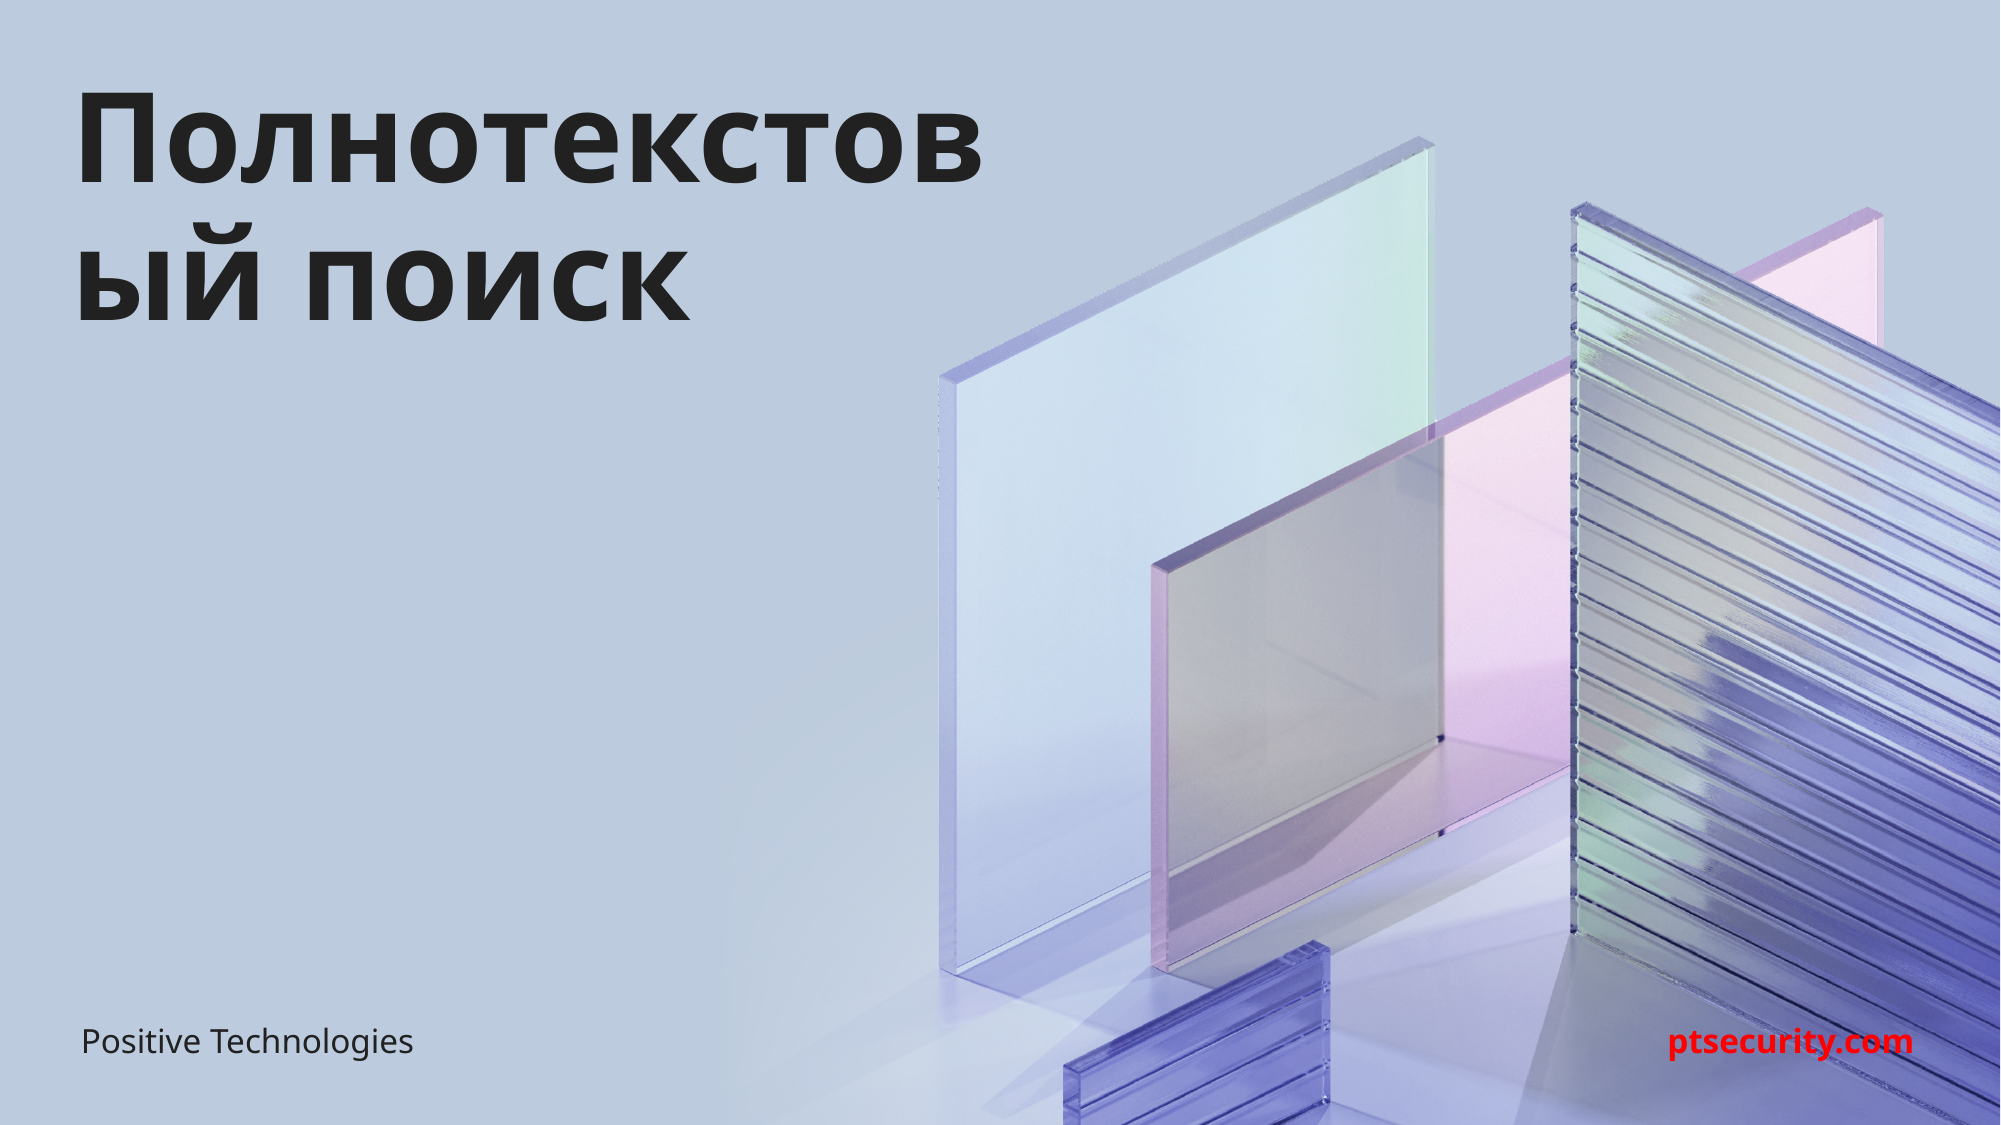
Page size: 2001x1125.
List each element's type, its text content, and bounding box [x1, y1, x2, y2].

picture [719, 0, 2001, 1125]
title Полнотекстовый поиск [56, 62, 1029, 377]
